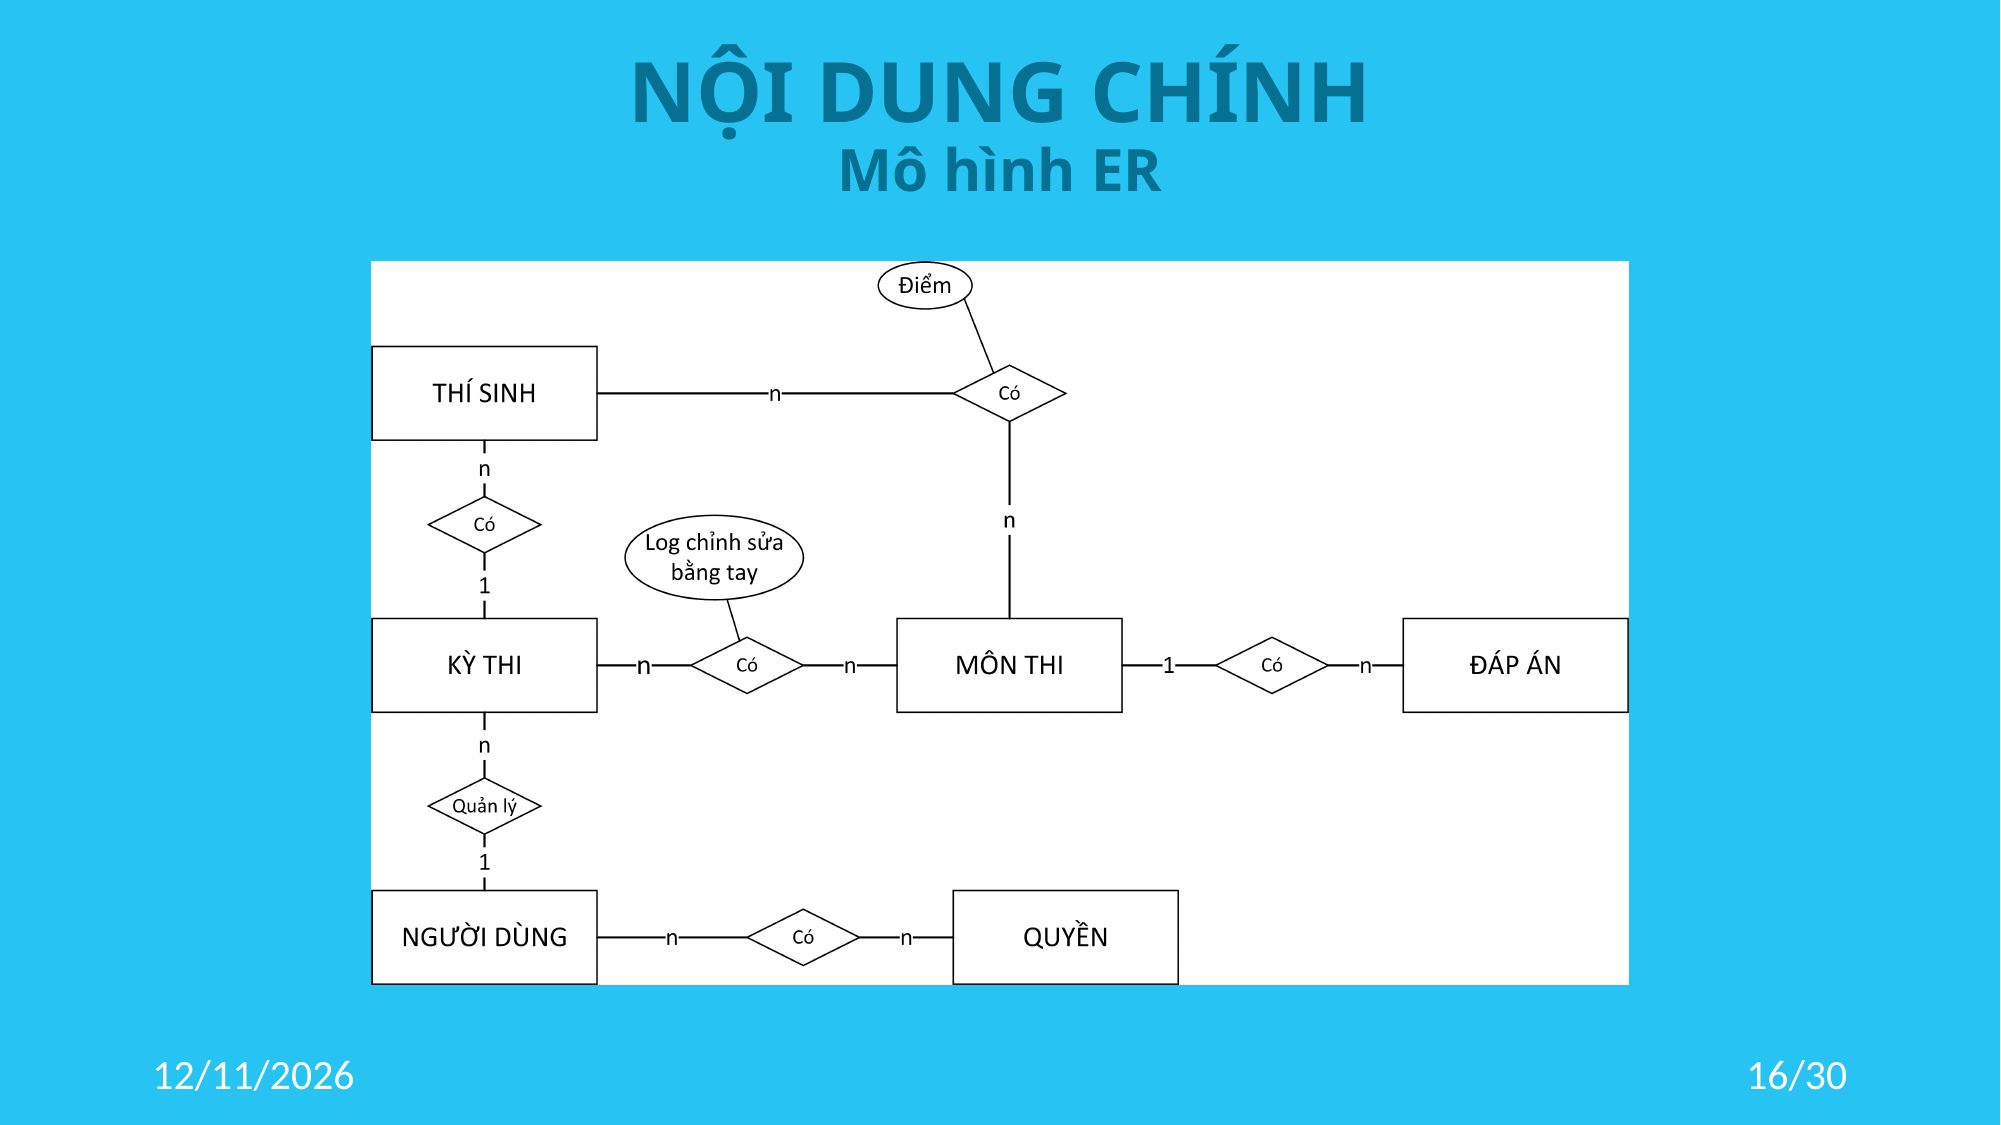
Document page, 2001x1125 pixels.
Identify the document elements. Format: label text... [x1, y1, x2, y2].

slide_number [137, 1042, 588, 1103]
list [371, 261, 1629, 985]
slide_number 16/30 [1412, 1042, 1863, 1103]
title NỘI DUNG CHÍNH Mô hình ER [137, 22, 1863, 233]
